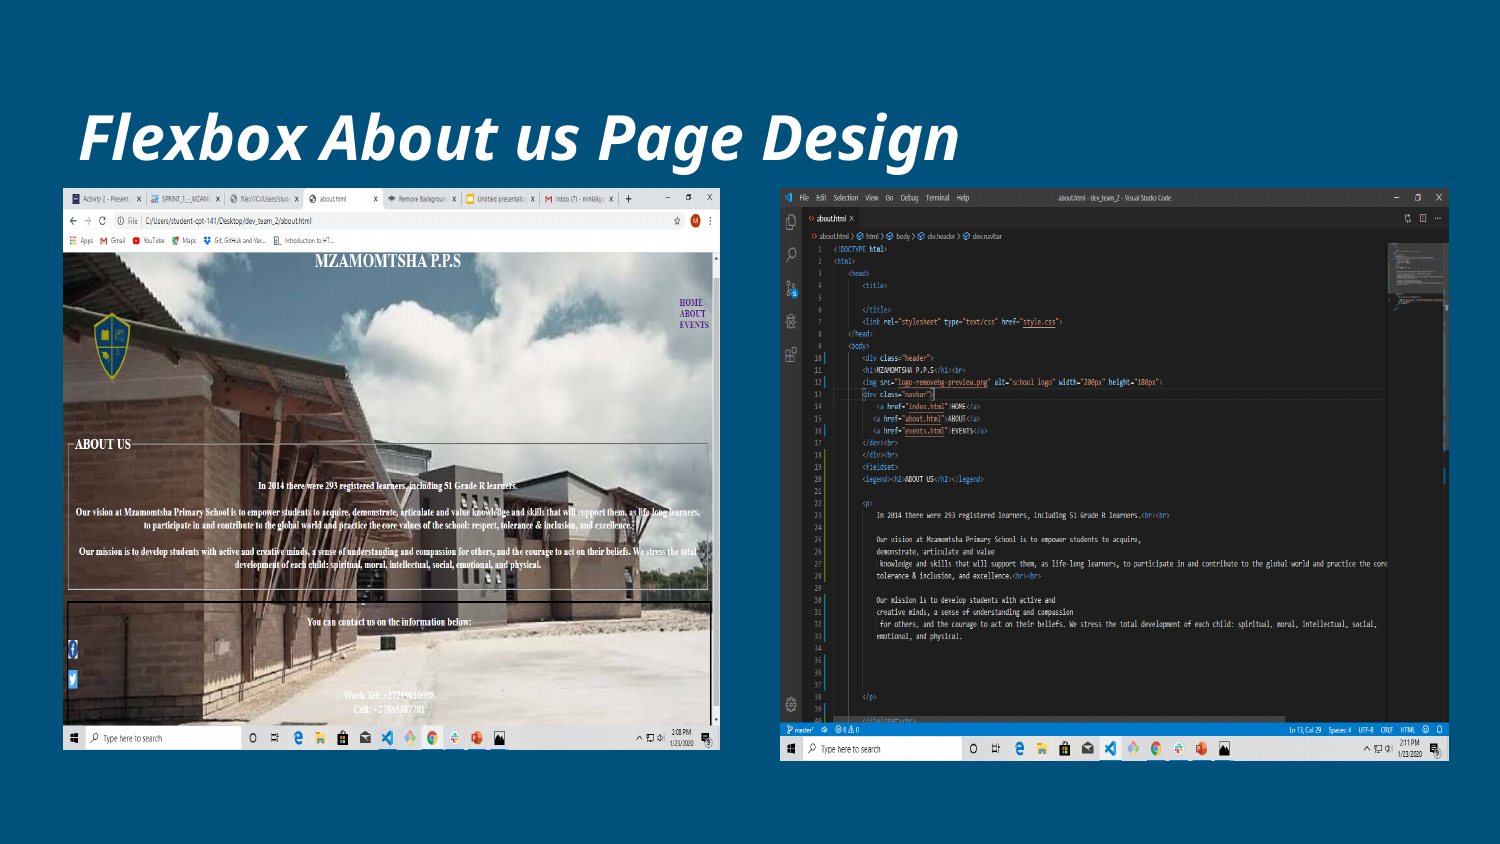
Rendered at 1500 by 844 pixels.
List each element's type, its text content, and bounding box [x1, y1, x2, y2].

picture [781, 189, 1448, 760]
picture [64, 189, 719, 749]
title Flexbox About us Page Design [63, 75, 1437, 188]
